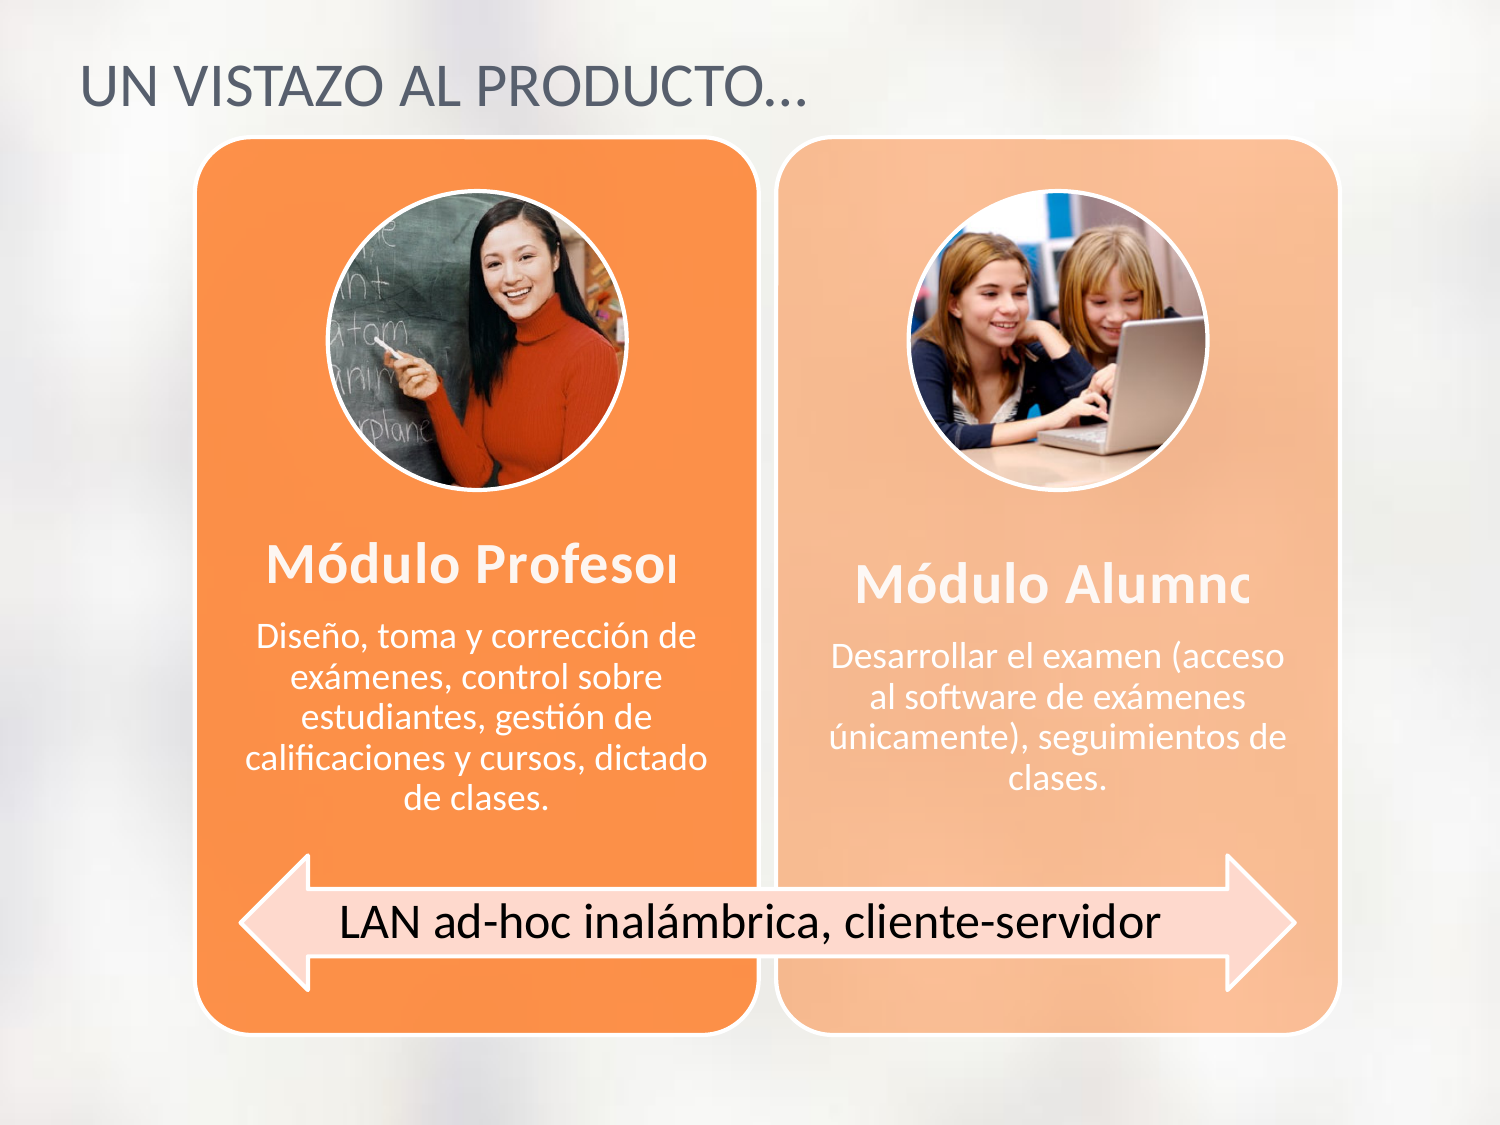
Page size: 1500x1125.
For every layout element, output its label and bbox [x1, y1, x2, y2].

text_box [194, 136, 1342, 1036]
picture [0, 0, 1500, 1125]
